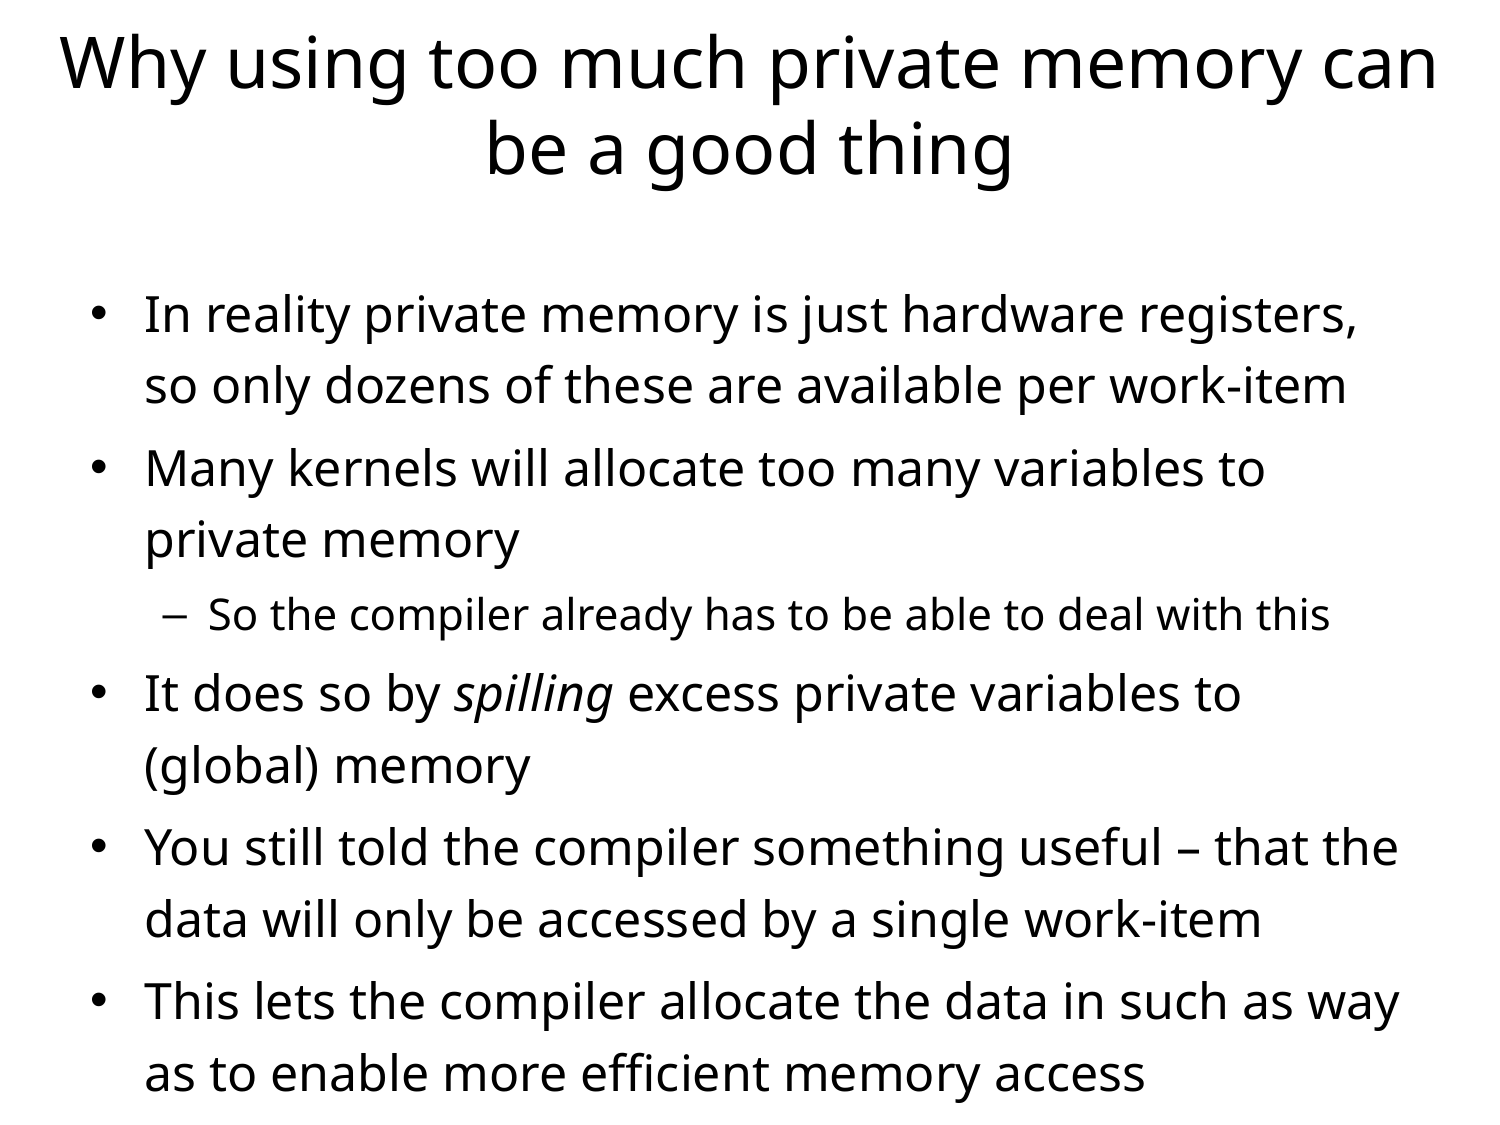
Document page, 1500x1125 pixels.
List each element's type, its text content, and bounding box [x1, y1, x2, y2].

list In reality private memory is just hardware registers, so only dozens of these are available per work-item Many kernels will allocate too many variables to private memory So the compiler already has to be able to deal with this It does so by spilling excess private variables to (global) memory You still told the compiler something useful – that the data will only be accessed by a single work-item This lets the compiler allocate the data in such as way as to enable more efficient memory access [75, 262, 1425, 1125]
title Why using too much private memory can be a good thing [17, 8, 1483, 197]
